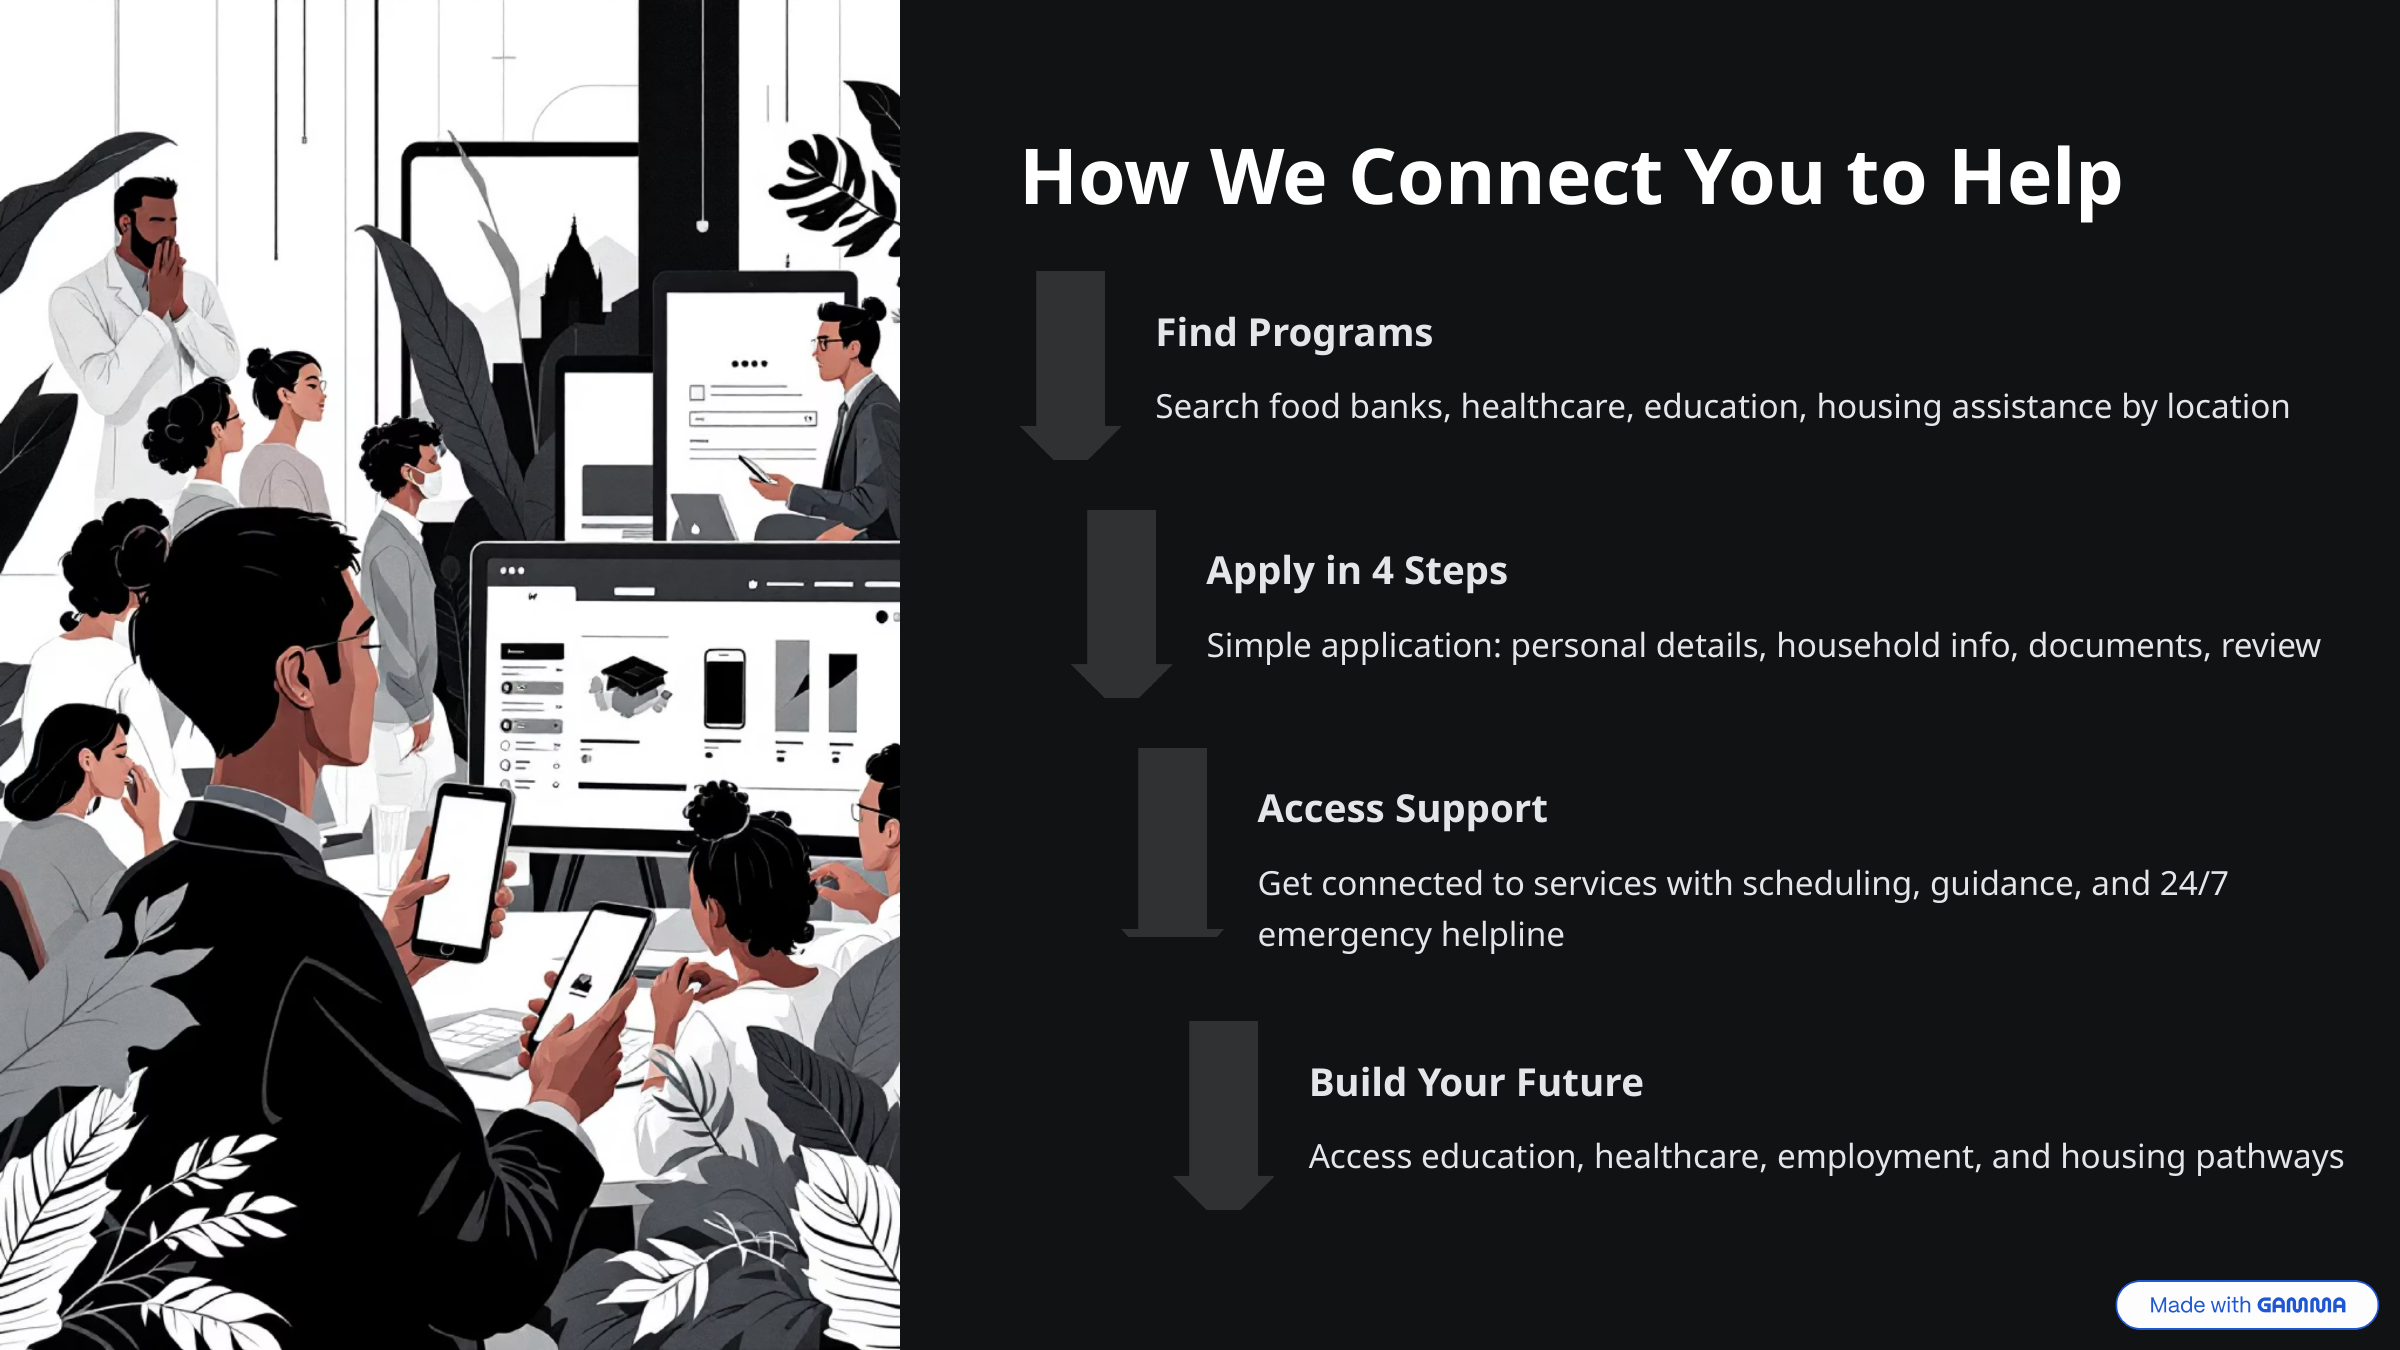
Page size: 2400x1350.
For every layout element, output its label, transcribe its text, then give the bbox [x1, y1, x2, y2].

text_box Get connected to services with scheduling, guidance, and 24/7 emergency helpline [1257, 851, 2281, 954]
text_box How We Connect You to Help [1019, 123, 2213, 221]
text_box Access education, healthcare, employment, and housing pathways [1308, 1124, 2281, 1176]
picture [2106, 1271, 2389, 1339]
picture [1070, 510, 1173, 698]
text_box Apply in 4 Steps [1206, 544, 1594, 593]
picture [1172, 1021, 1275, 1210]
picture [0, 0, 900, 1350]
picture [1121, 748, 1224, 937]
text_box Build Your Future [1308, 1055, 1696, 1105]
text_box Simple application: personal details, household info, documents, review [1206, 612, 2281, 665]
picture [1019, 271, 1122, 460]
text_box Find Programs [1155, 305, 1543, 355]
text_box Search food banks, healthcare, education, housing assistance by location [1155, 374, 2281, 426]
text_box Access Support [1257, 782, 1645, 831]
